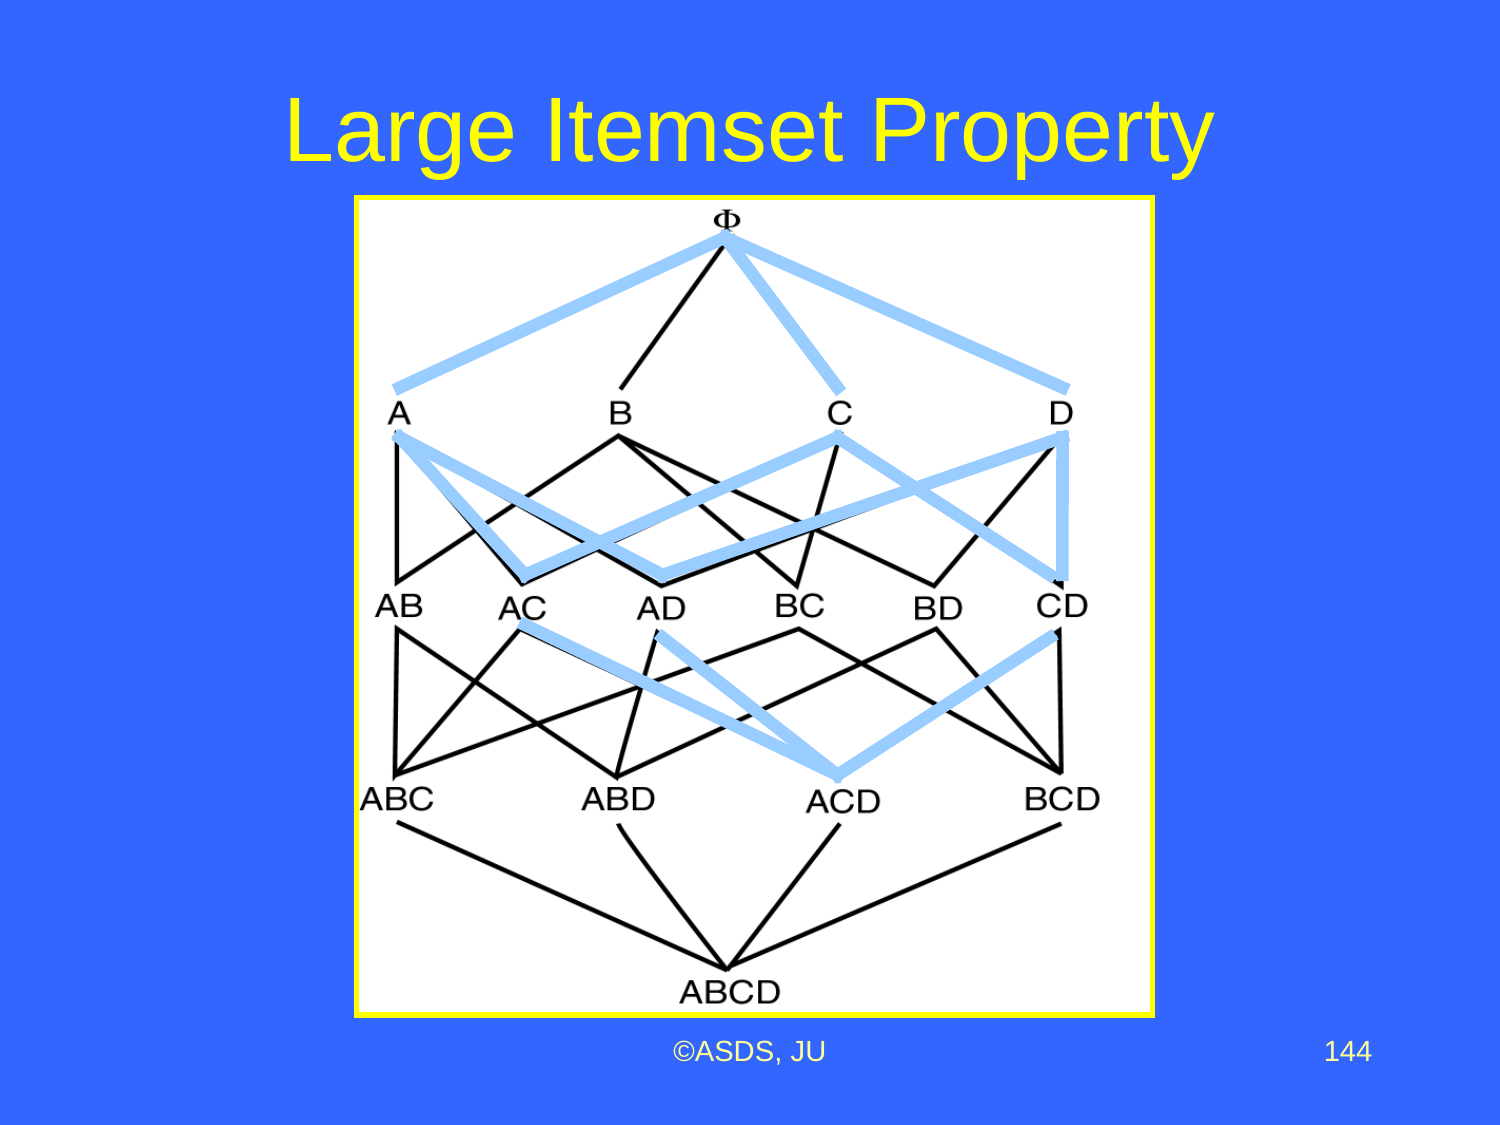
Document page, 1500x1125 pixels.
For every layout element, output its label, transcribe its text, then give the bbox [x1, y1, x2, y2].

footer ©ASDS, JU [511, 1024, 988, 1101]
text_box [399, 237, 1063, 388]
title Large Itemset Property [112, 24, 1388, 226]
slide_number 144 [1074, 1024, 1388, 1101]
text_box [399, 437, 1063, 576]
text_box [524, 624, 1051, 776]
picture [358, 199, 1151, 1013]
